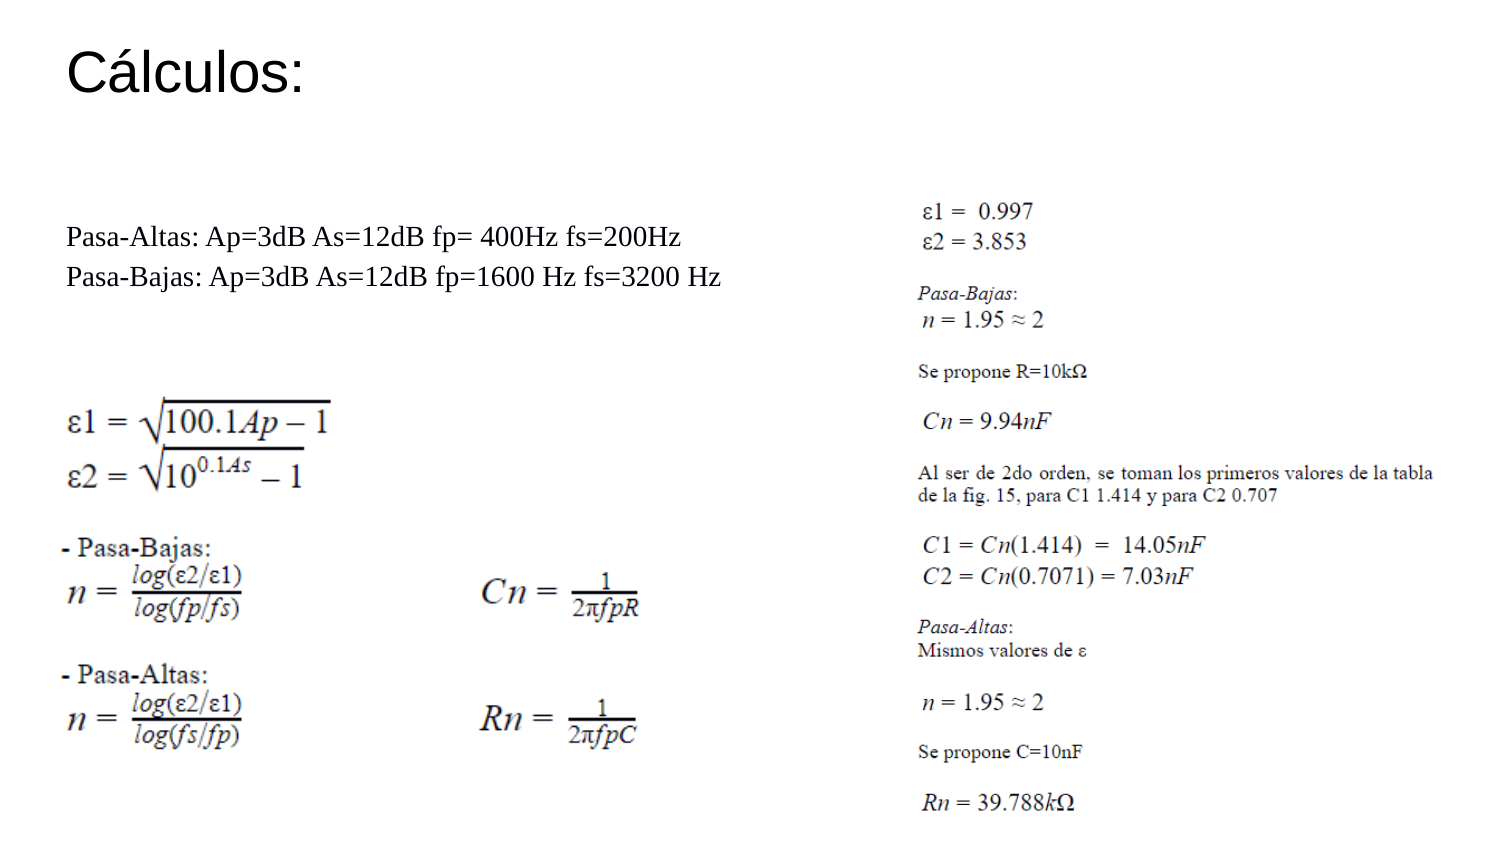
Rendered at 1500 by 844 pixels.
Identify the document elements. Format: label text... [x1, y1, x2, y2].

picture [913, 196, 1438, 824]
text_box Pasa-Altas: Ap=3dB As=12dB fp= 400Hz fs=200Hz Pasa-Bajas: Ap=3dB As=12dB fp=1600 Hz fs=3200 Hz [51, 196, 790, 327]
picture [50, 394, 661, 777]
text_box Cálculos: [51, 18, 1195, 149]
